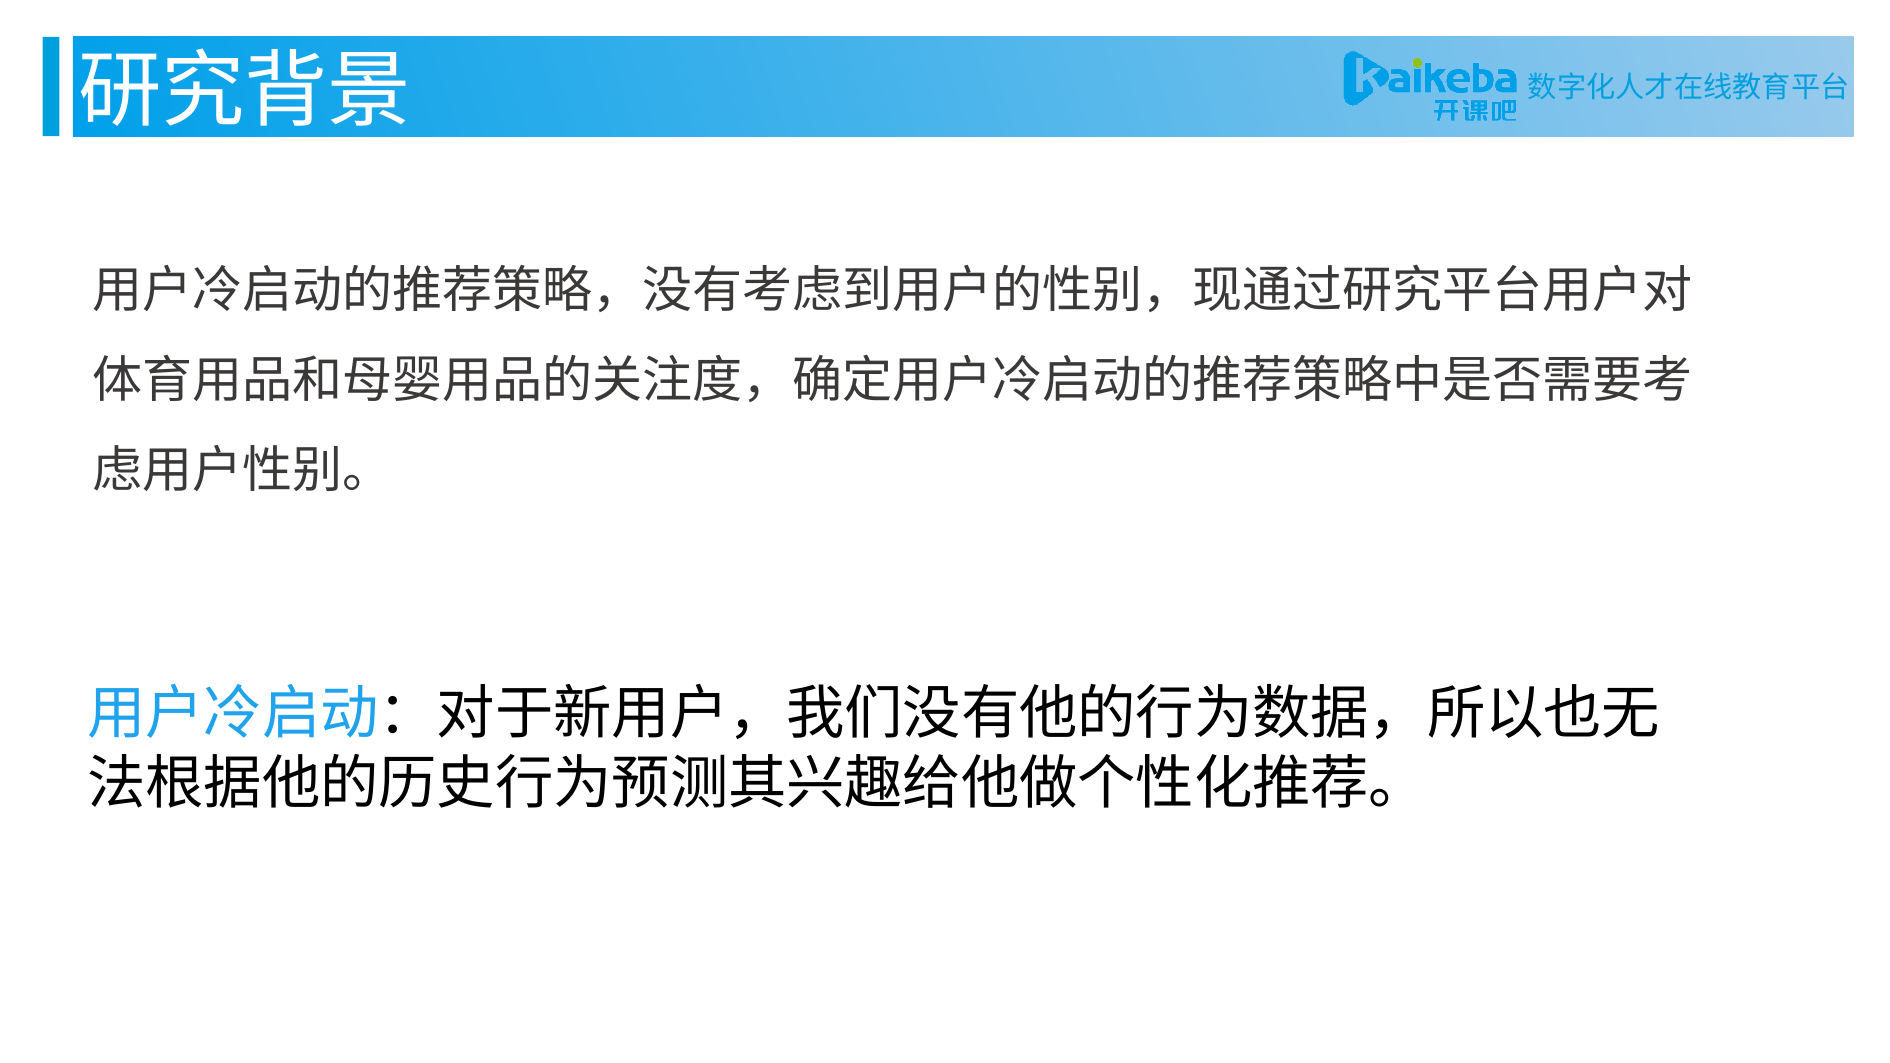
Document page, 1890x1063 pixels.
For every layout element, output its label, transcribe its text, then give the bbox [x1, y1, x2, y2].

text_box 用户冷启动的推荐策略，没有考虑到用户的性别，现通过研究平台用户对体育用品和母婴用品的关注度，确定用户冷启动的推荐策略中是否需要考虑用户性别。 [85, 220, 1703, 505]
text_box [42, 28, 1882, 145]
text_box 用户冷启动：对于新用户，我们没有他的行为数据，所以也无法根据他的历史行为预测其兴趣给他做个性化推荐。 [72, 668, 1703, 823]
